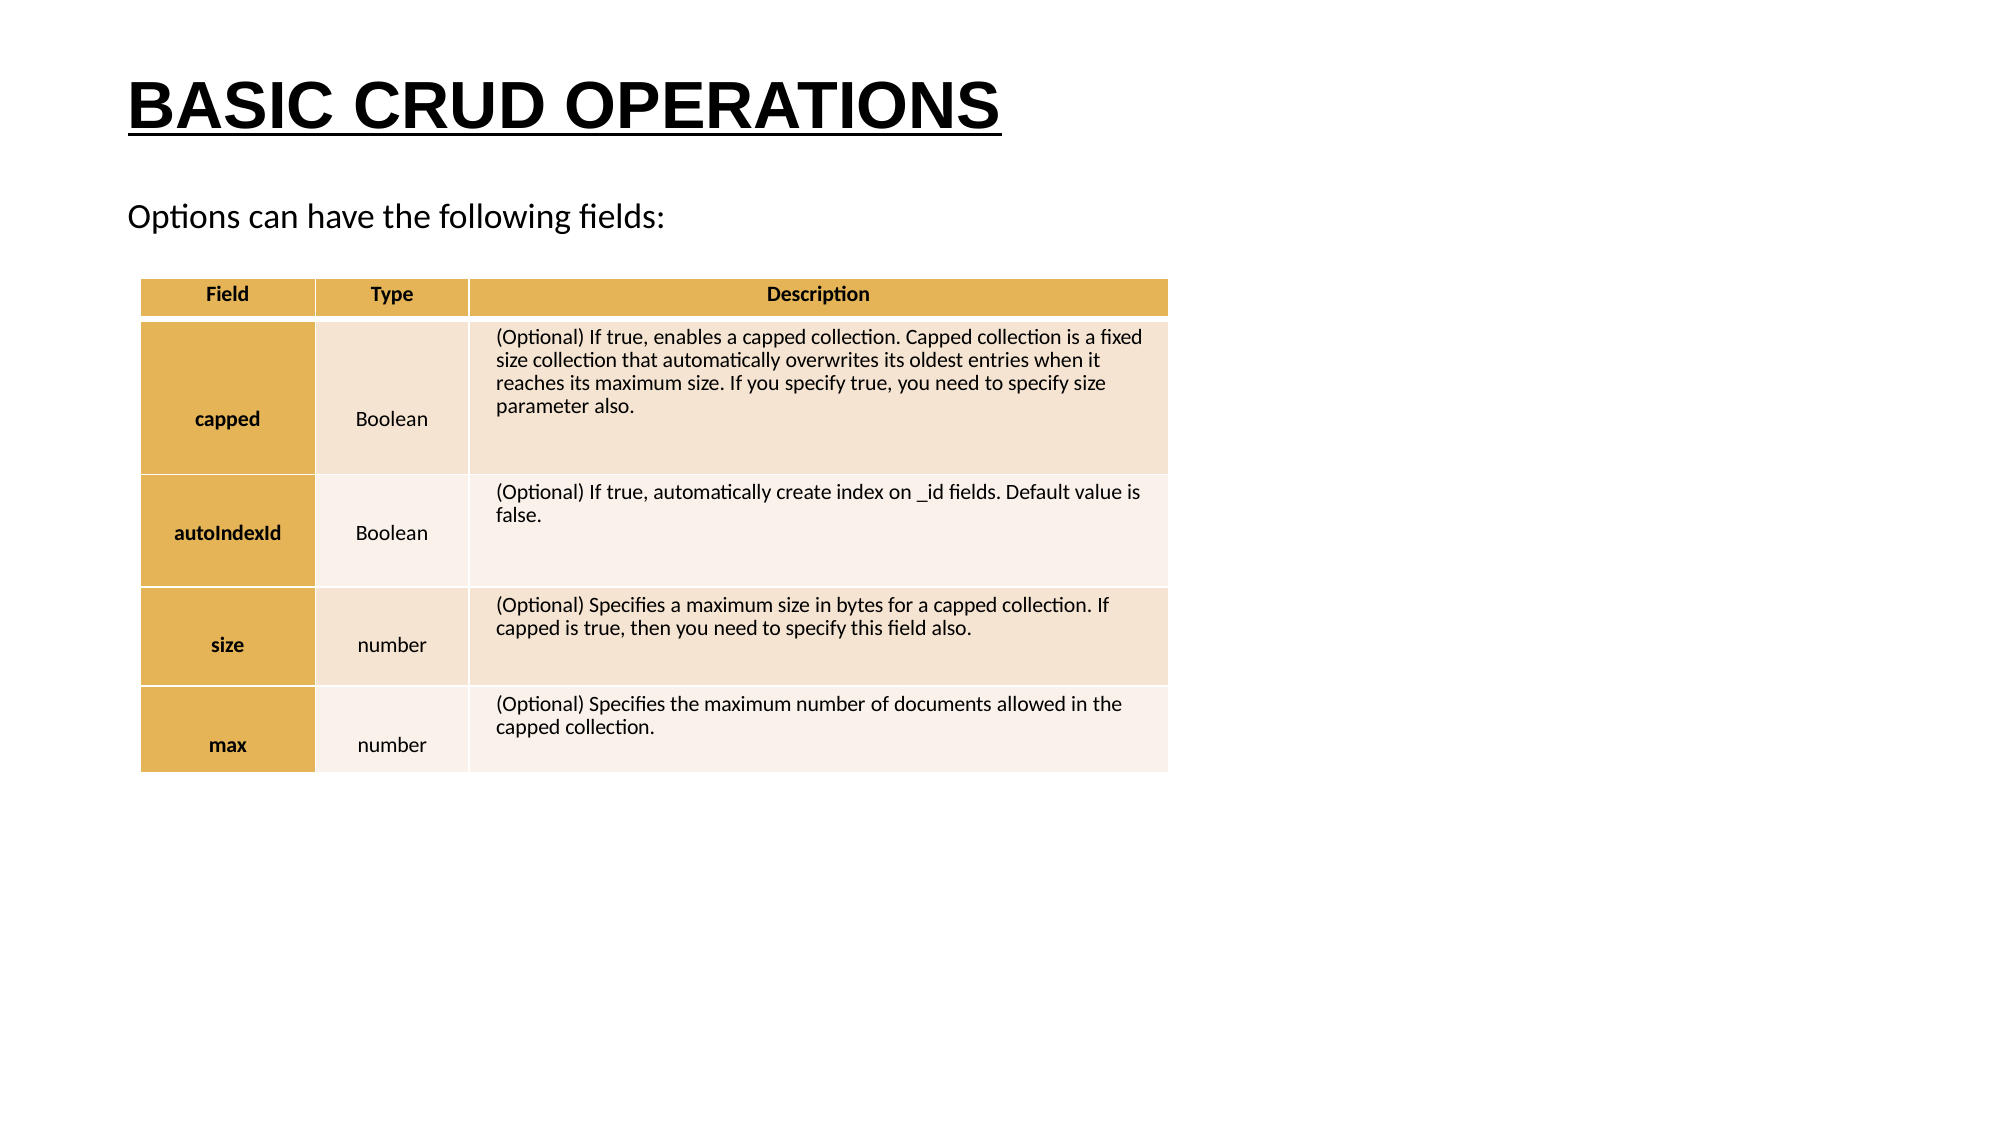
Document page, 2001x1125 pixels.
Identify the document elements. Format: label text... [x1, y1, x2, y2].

table_cell (Optional) If true, automatically create index on _id fields. Default value is false. [470, 475, 1168, 586]
table_cell number [316, 687, 468, 772]
table_cell capped [141, 322, 315, 474]
table_cell Boolean [316, 475, 468, 586]
table_cell Boolean [316, 322, 468, 474]
table_header Description [470, 279, 1168, 316]
table_cell max [141, 687, 315, 772]
table_header Field [141, 279, 315, 316]
text_box Options can have the following fields: [125, 191, 669, 236]
table_cell size [141, 588, 315, 685]
table_header Type [316, 279, 468, 316]
text_box BASIC CRUD OPERATIONS [125, 59, 1419, 150]
table_cell number [316, 588, 468, 685]
table_cell (Optional) If true, enables a capped collection. Capped collection is a fixed size collection that automatically overwrites its oldest entries when it reaches its maximum size. If you specify true, you need to specify size parameter also. [470, 322, 1168, 474]
table_cell (Optional) Specifies a maximum size in bytes for a capped collection. If capped is true, then you need to specify this field also. [470, 588, 1168, 685]
table_cell autoIndexId [141, 475, 315, 586]
table_cell (Optional) Specifies the maximum number of documents allowed in the capped collection. [470, 687, 1168, 772]
